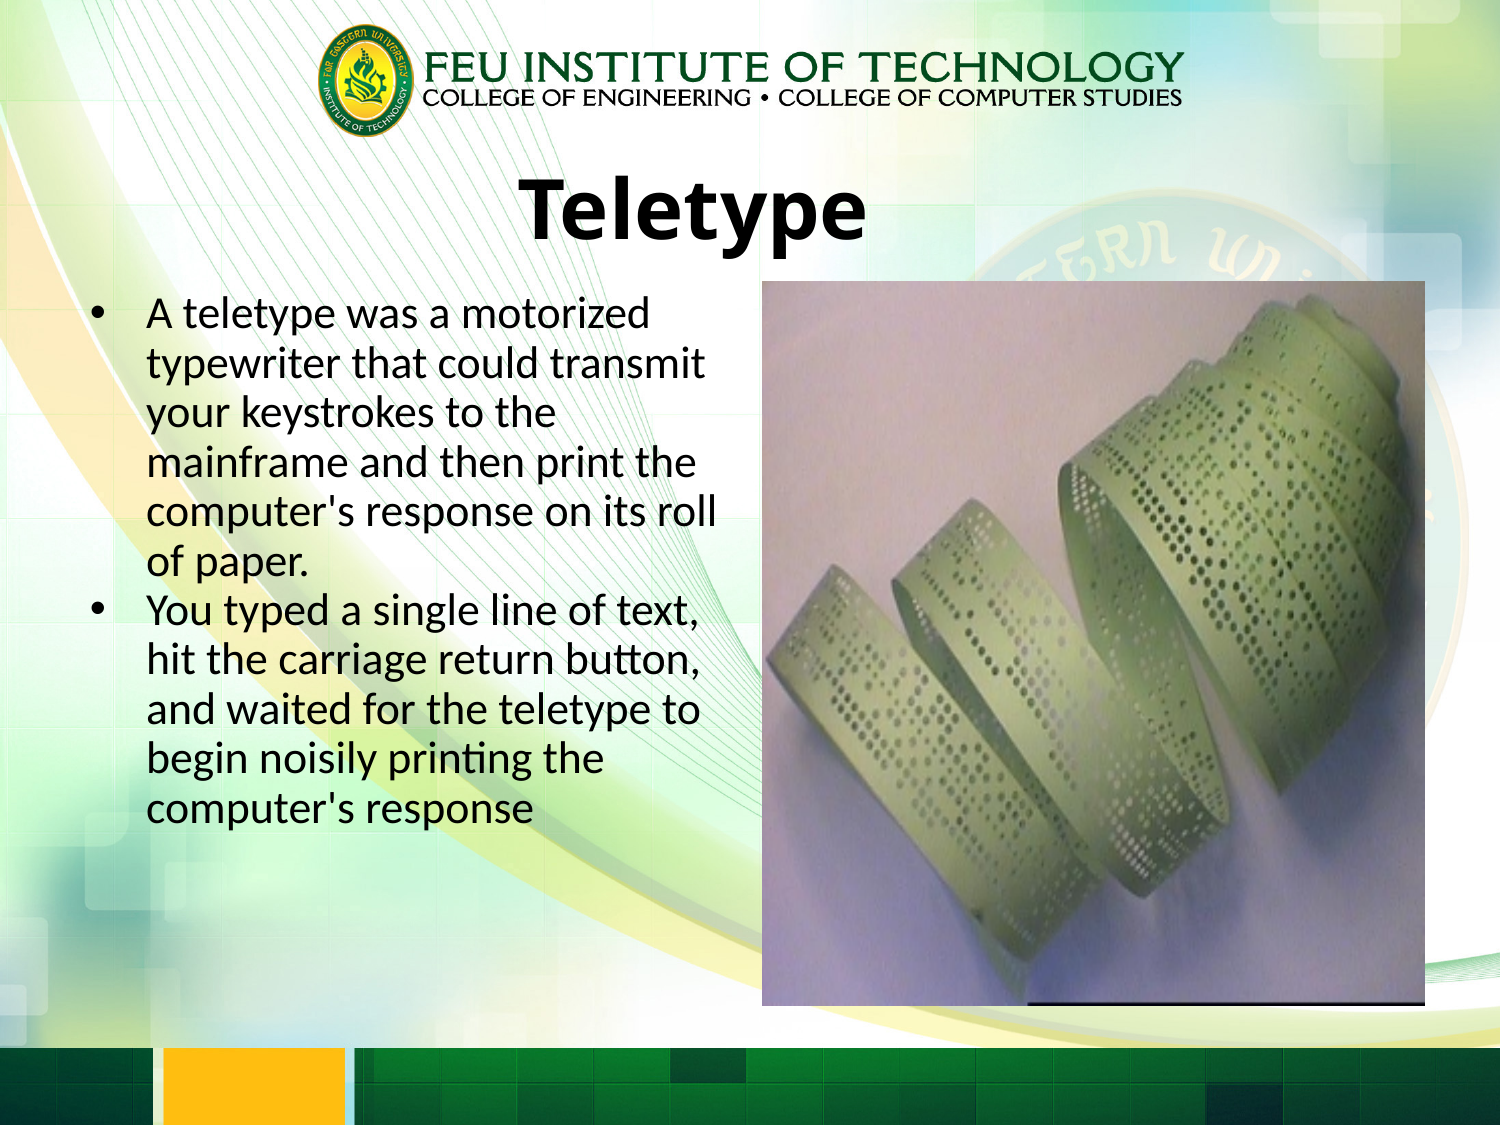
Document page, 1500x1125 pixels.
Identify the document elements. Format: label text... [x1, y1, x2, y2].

text_box A teletype was a motorized typewriter that could transmit your keystrokes to the mainframe and then print the computer's response on its roll of paper. You typed a single line of text, hit the carriage return button, and waited for the teletype to begin noisily printing the computer's response [75, 281, 738, 1006]
text_box Teletype [74, 99, 1313, 313]
picture [0, 0, 1500, 1125]
